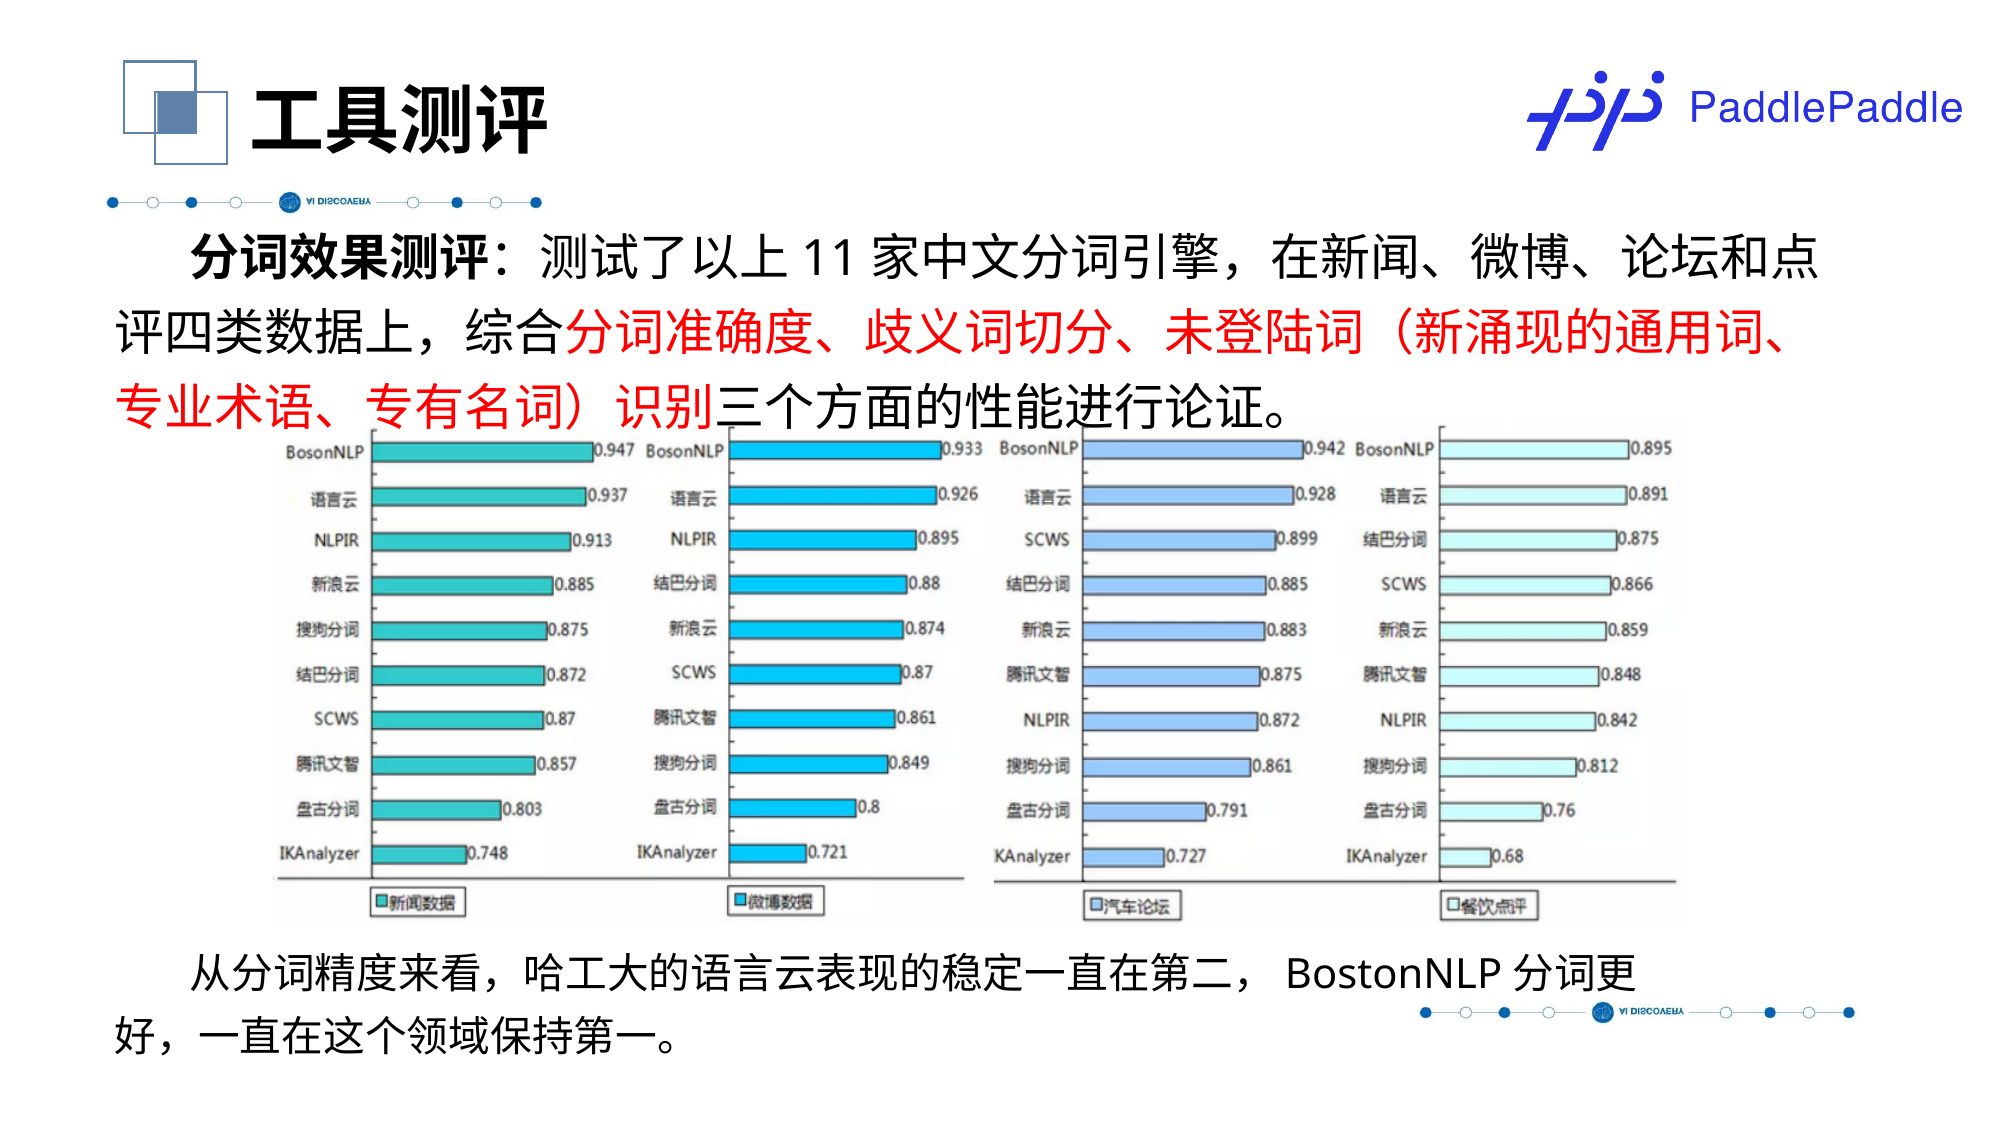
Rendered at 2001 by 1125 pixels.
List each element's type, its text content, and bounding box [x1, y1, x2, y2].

text_box 从分词精度来看，哈工大的语言云表现的稳定一直在第二，BostonNLP分词更好，一直在这个领域保持第一。 [99, 927, 1683, 1067]
picture [95, 180, 550, 229]
picture [1683, 990, 1863, 1039]
text_box 分词效果测评：测试了以上11家中文分词引擎，在新闻、微博、论坛和点评四类数据上，综合分词准确度、歧义词切分、未登陆词（新涌现的通用词、专业术语、专有名词）识别三个方面的性能进行论证。 [99, 203, 1856, 443]
text_box 工具测评 [235, 65, 758, 171]
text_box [273, 413, 1683, 928]
picture [1485, 42, 2000, 183]
